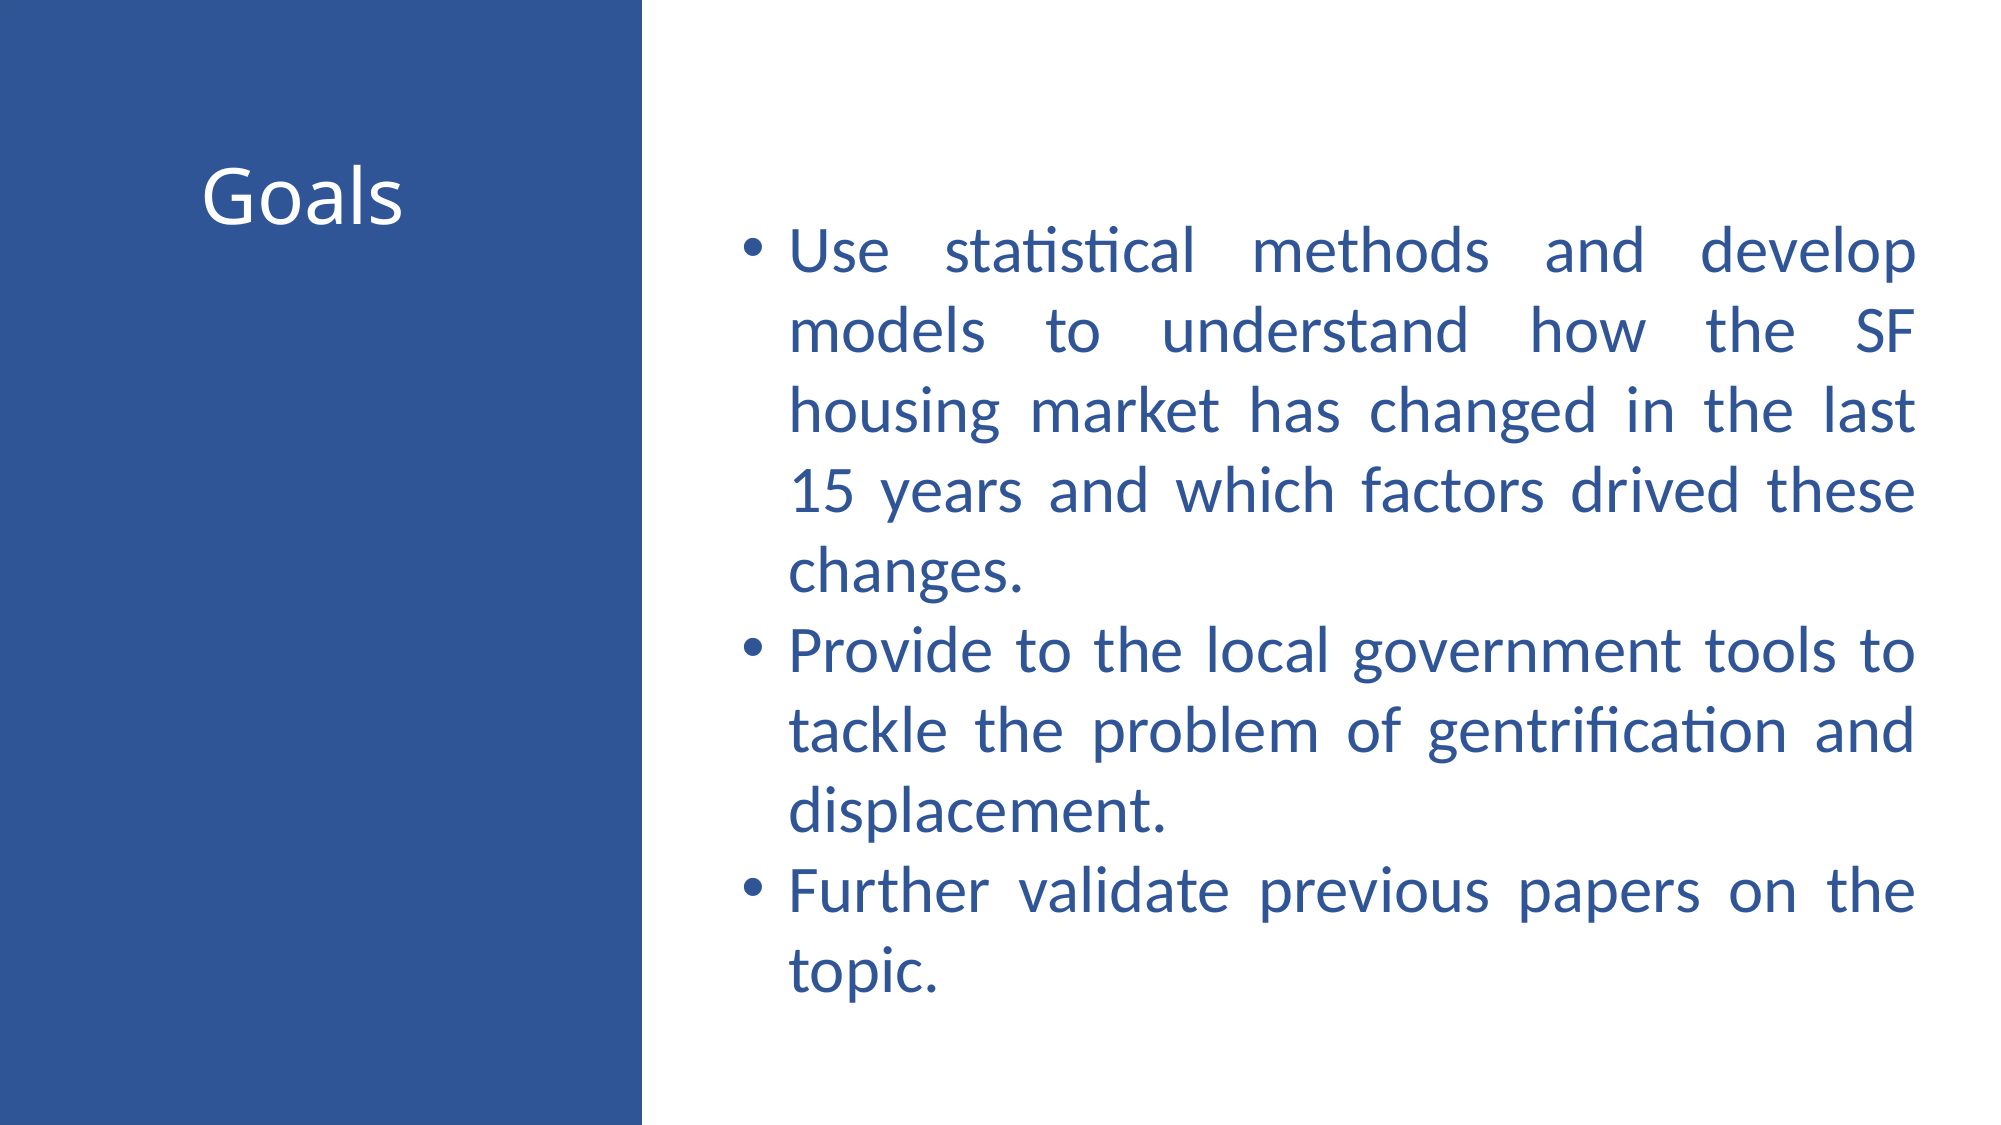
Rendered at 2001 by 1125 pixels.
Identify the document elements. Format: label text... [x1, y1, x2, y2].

text_box Use statistical methods and develop models to understand how the SF housing market has changed in the last 15 years and which factors drived these changes. Provide to the local government tools to tackle the problem of gentrification and displacement. Further validate previous papers on the topic. [726, 198, 1933, 1014]
text_box [0, 0, 642, 1125]
text_box Goals [182, 110, 424, 288]
